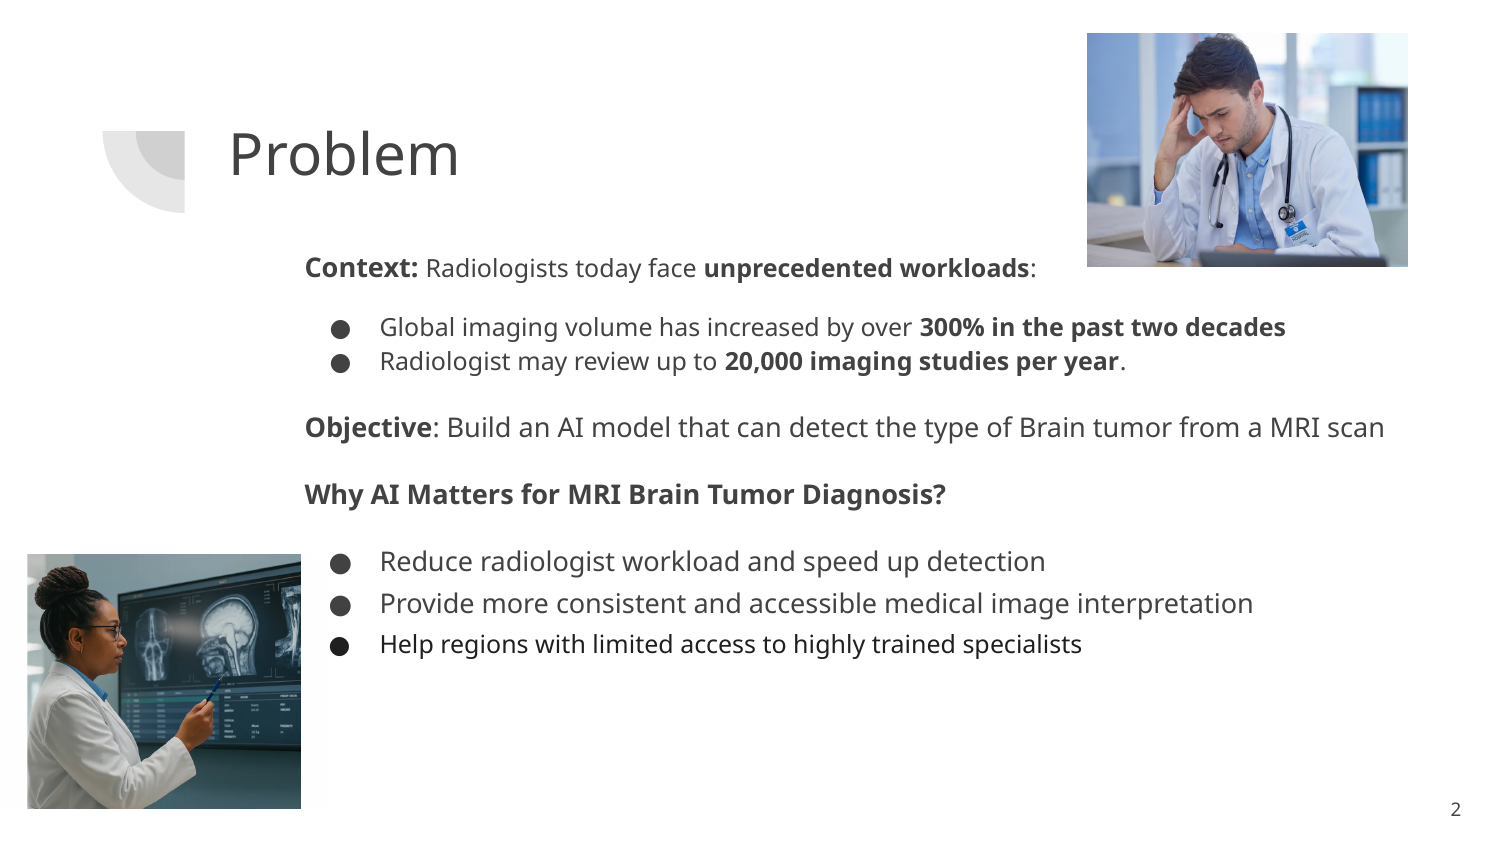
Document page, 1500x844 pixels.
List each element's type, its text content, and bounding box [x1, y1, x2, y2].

picture [0, 554, 328, 809]
slide_number ‹#› [1386, 777, 1477, 842]
title Problem [213, 98, 1081, 263]
list Context: Radiologists today face unprecedented workloads: Global imaging volume has increased by over 300% in the past two decades Radiologist may review up to 20,000 imaging studies per year. Objective: Build an AI model that can detect the type of Brain tumor from a MRI scan Why AI Matters for MRI Brain Tumor Diagnosis? Reduce radiologist workload and speed up detection Provide more consistent and accessible medical image interpretation Help regions with limited access to highly trained specialists [289, 233, 1443, 742]
picture [1086, 33, 1409, 267]
